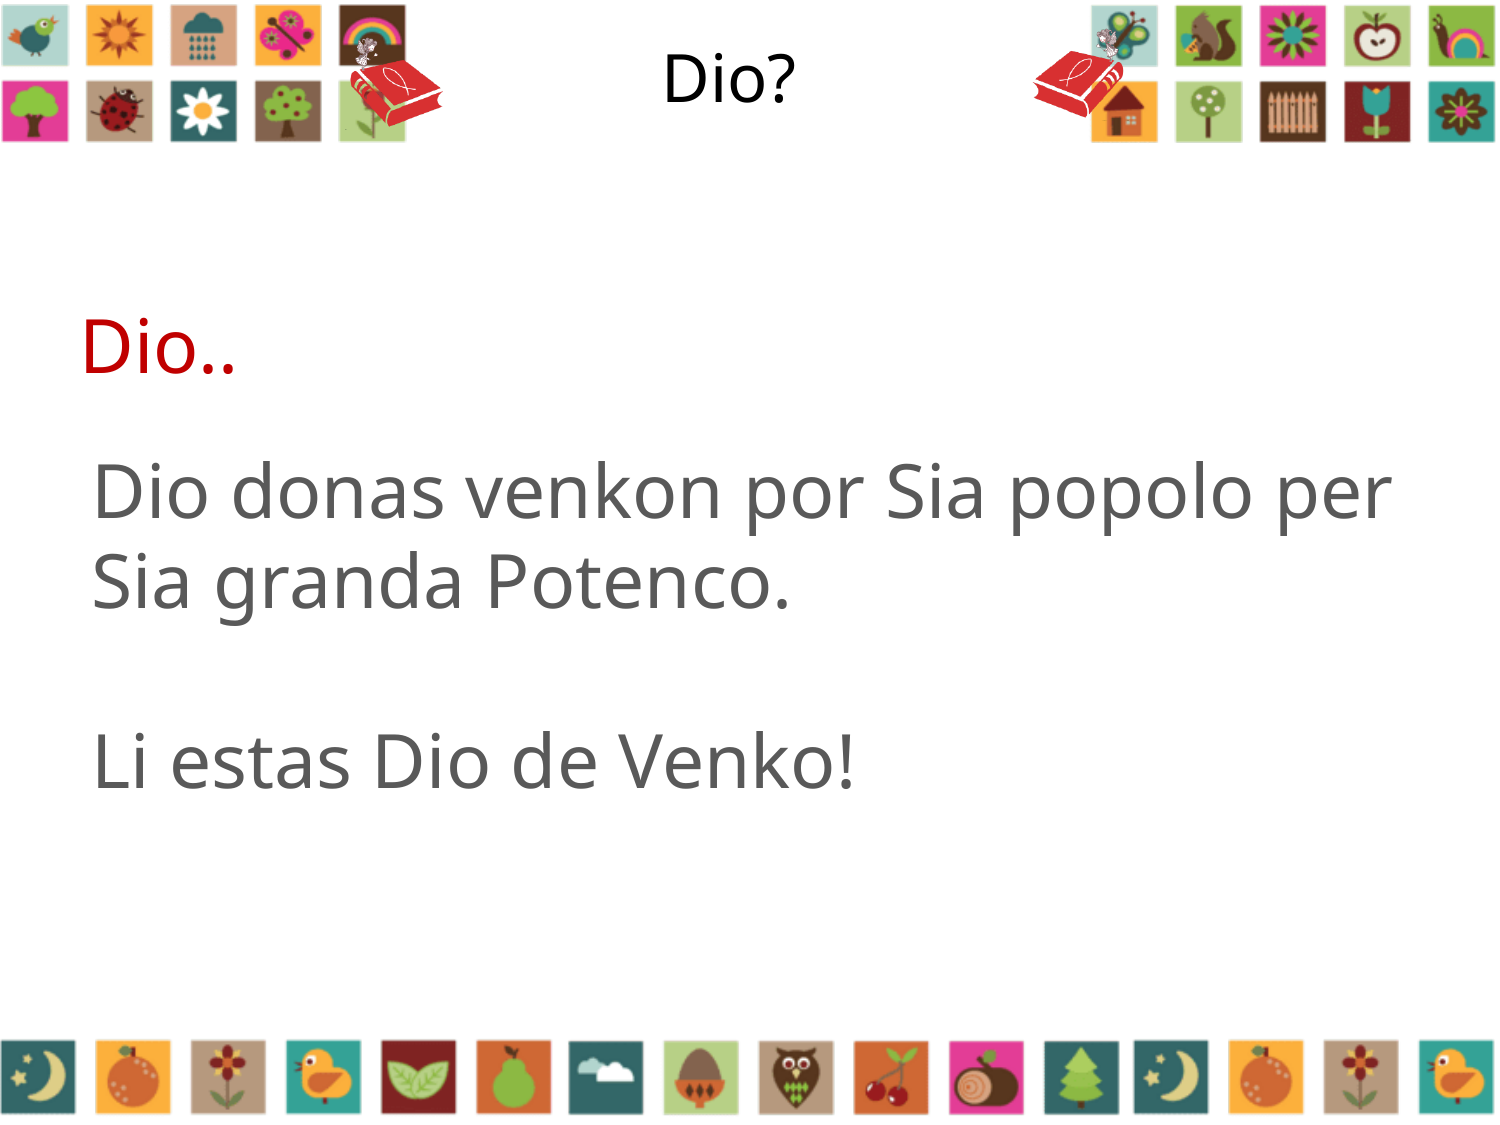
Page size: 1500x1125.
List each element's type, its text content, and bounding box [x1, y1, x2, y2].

text_box Dio.. [64, 290, 1412, 396]
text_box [0, 1028, 1500, 1118]
text_box Dio? [480, 28, 997, 124]
text_box Dio donas venkon por Sia popolo per Sia granda Potenco. Li estas Dio de Venko! [76, 436, 1424, 812]
picture [0, 3, 475, 150]
picture [1001, 3, 1500, 150]
